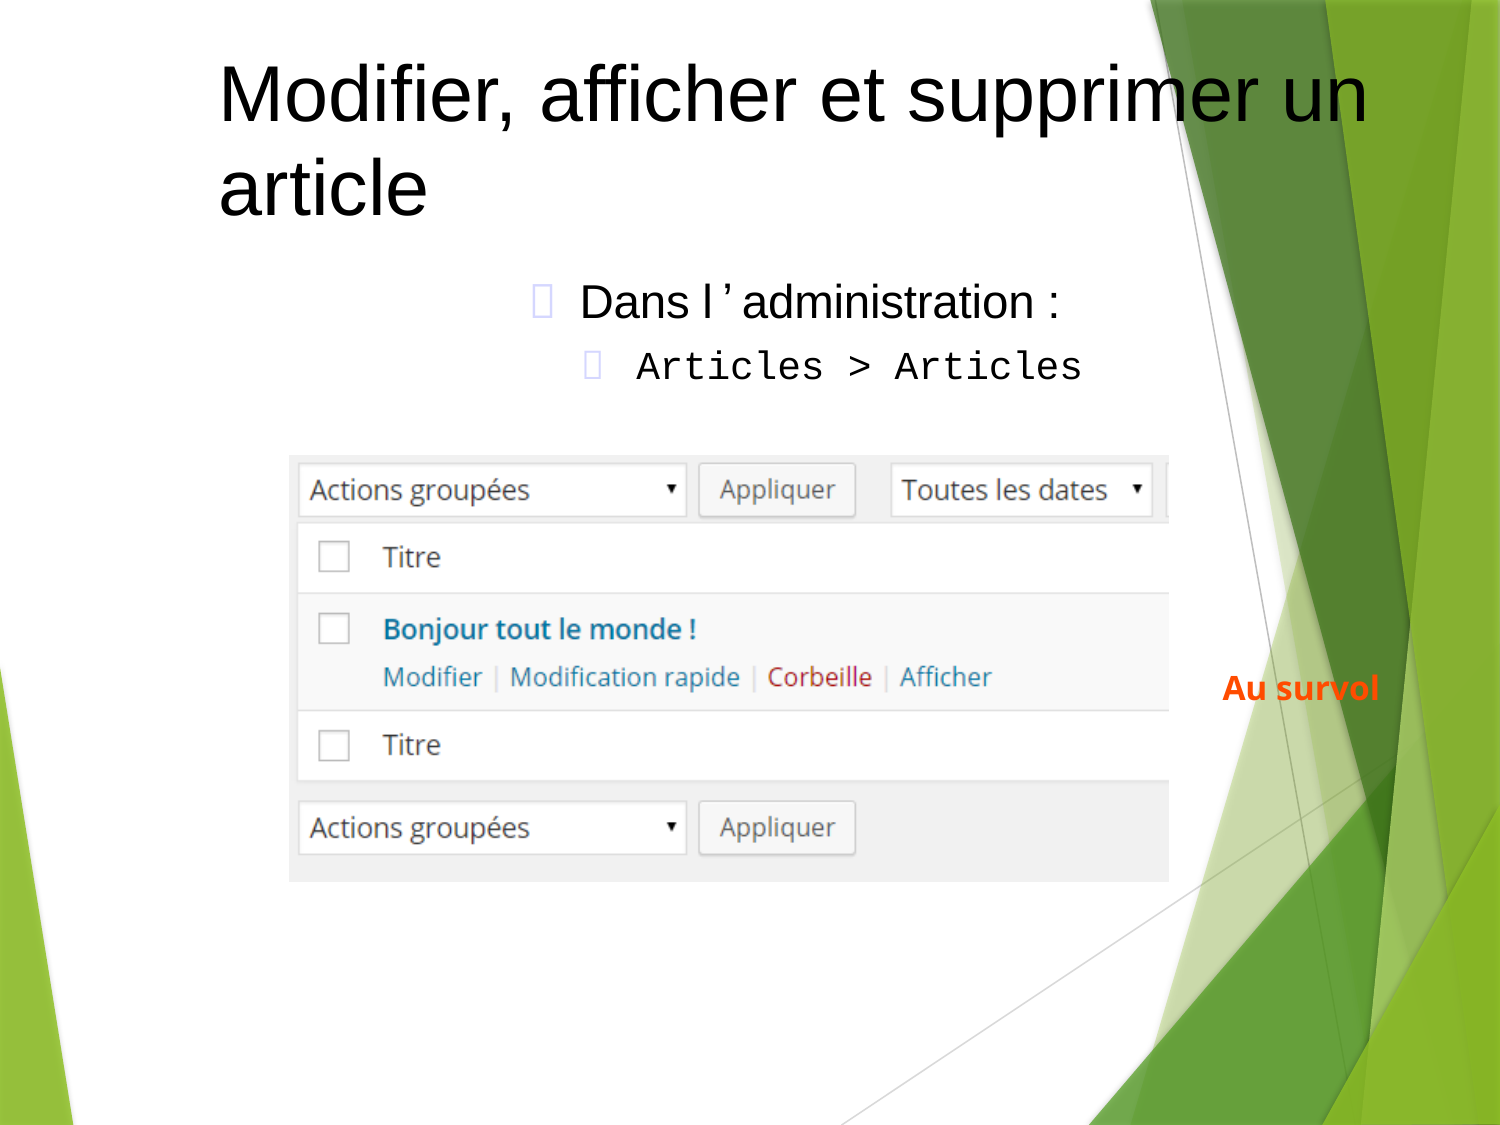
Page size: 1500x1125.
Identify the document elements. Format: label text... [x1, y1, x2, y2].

picture [288, 454, 1170, 883]
text_box Au survol [1222, 668, 1483, 746]
text_box  Dans lʼadministration : [528, 270, 1061, 386]
text_box  Articles > Articles [580, 339, 1084, 436]
text_box Modifier, afficher et supprimer un article [218, 43, 1371, 325]
